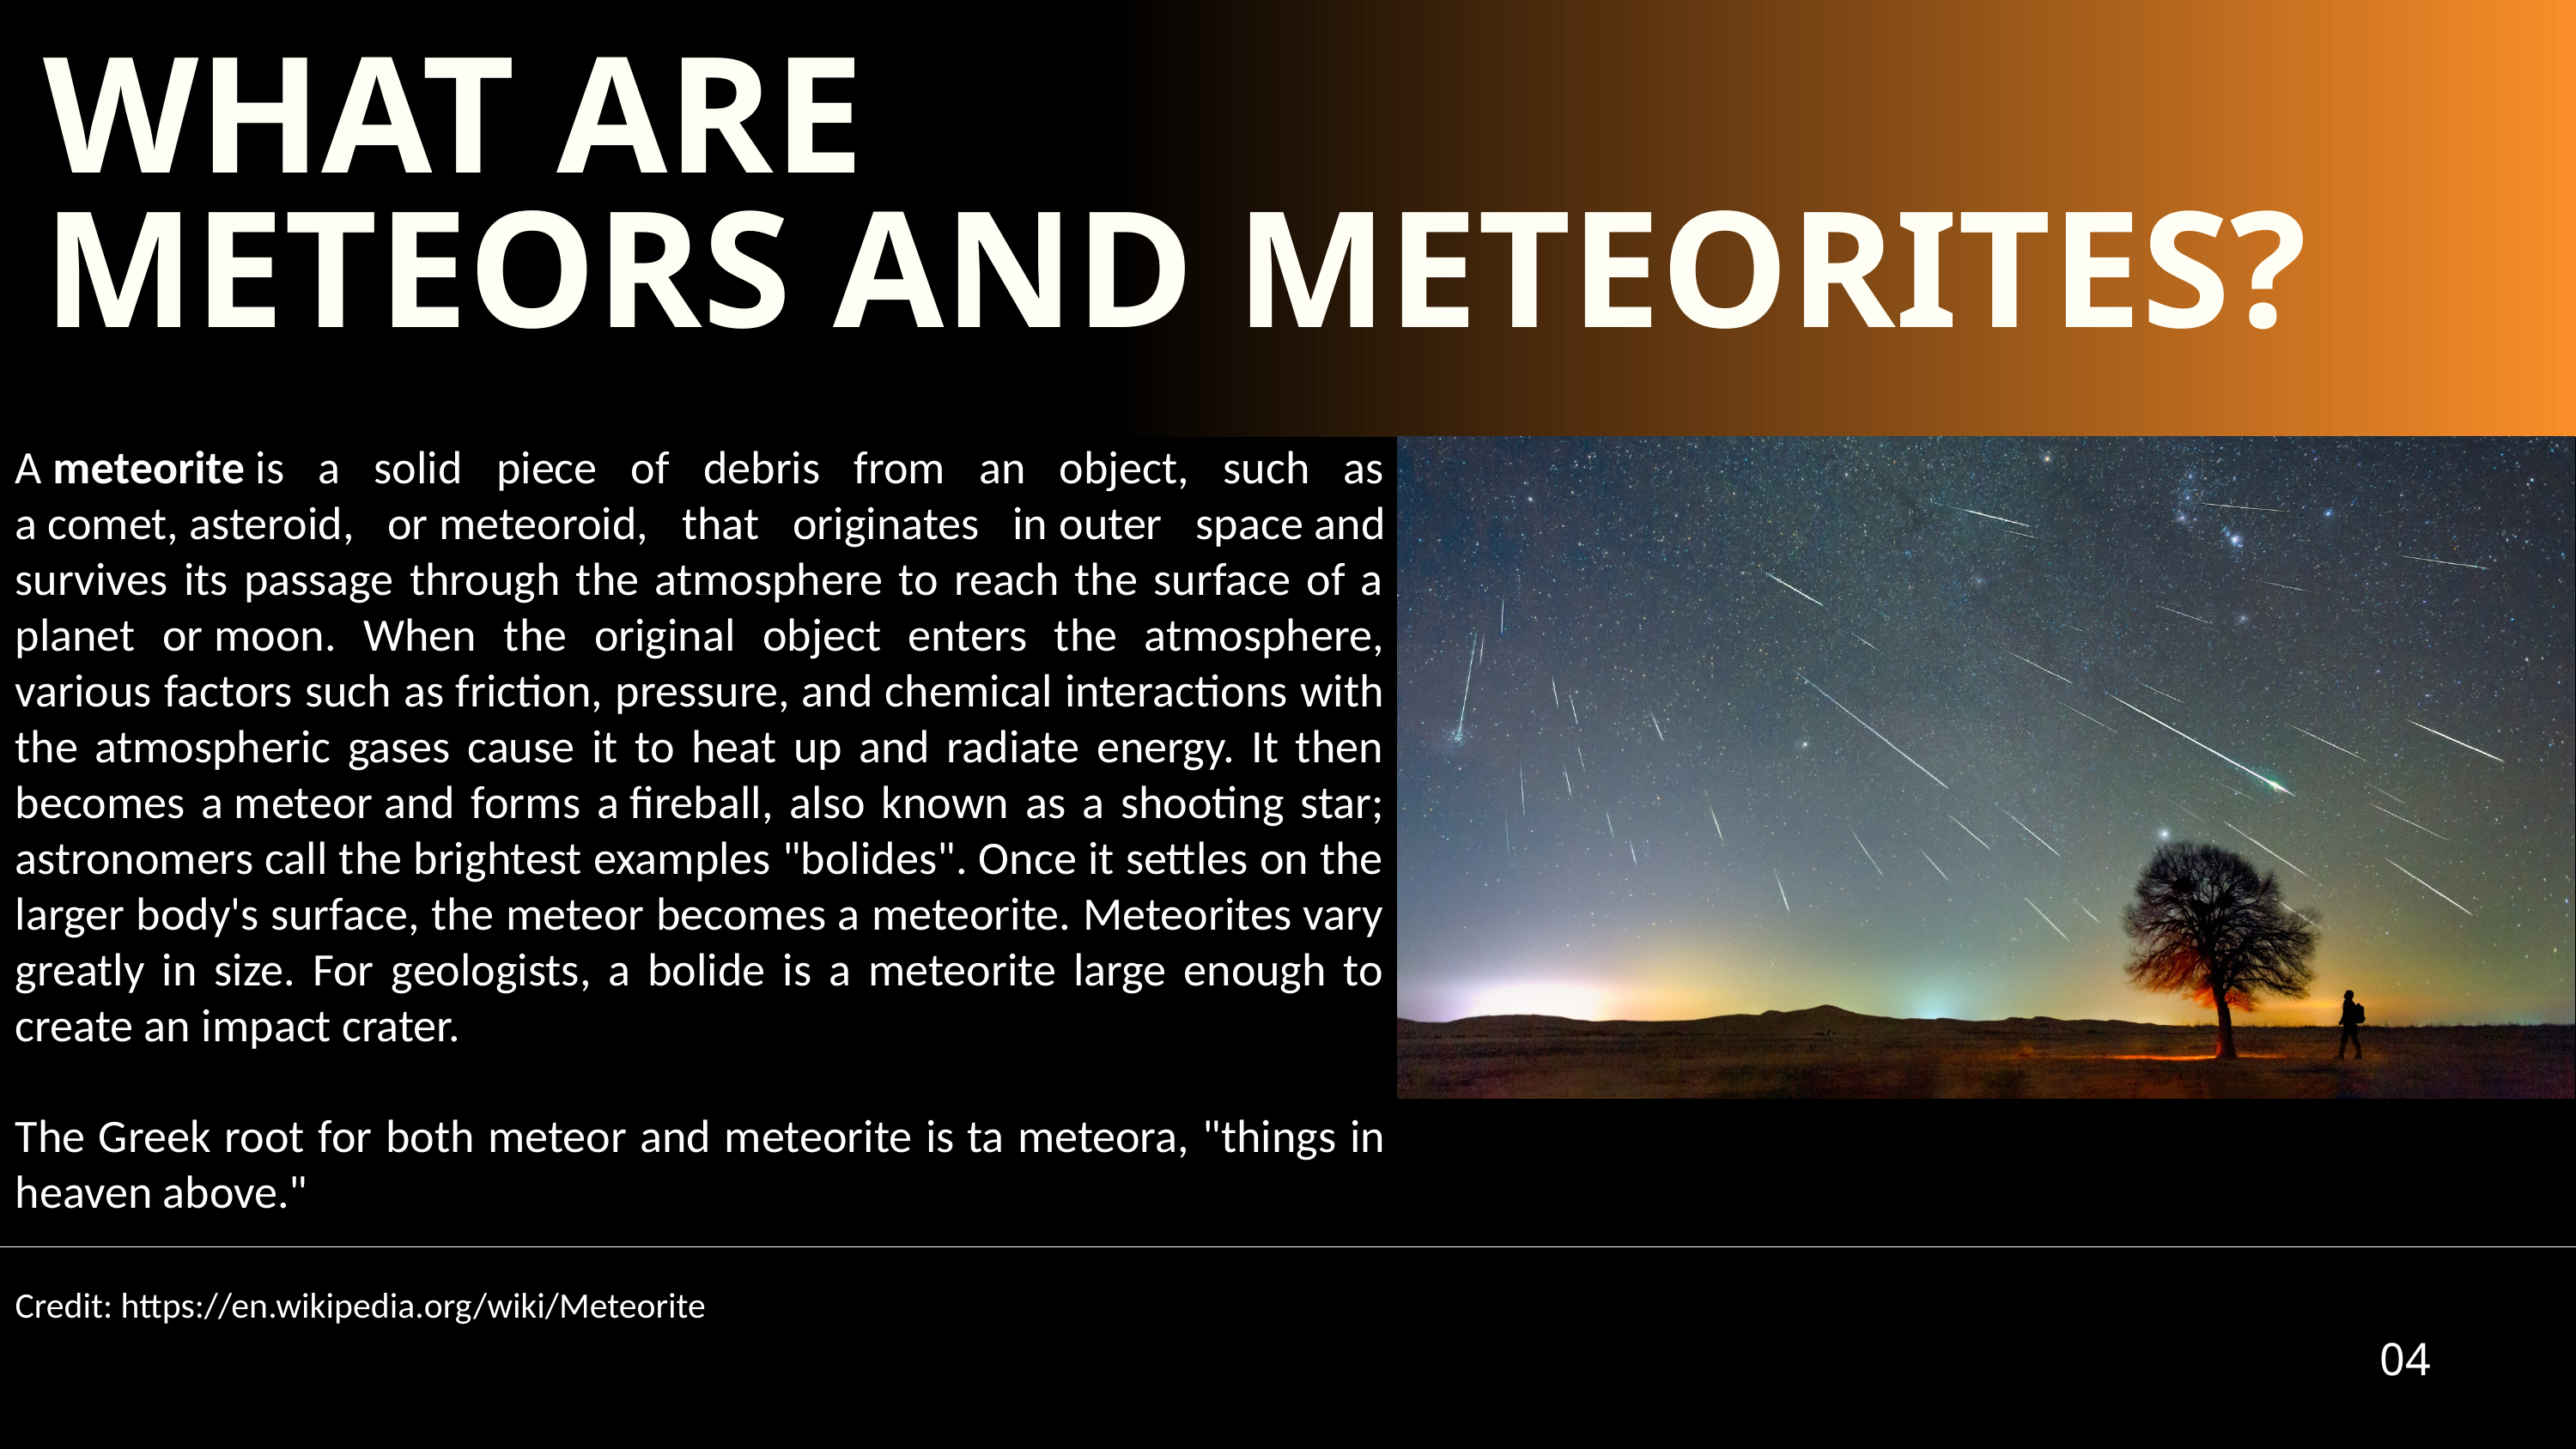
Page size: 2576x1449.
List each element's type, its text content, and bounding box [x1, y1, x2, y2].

text_box A meteorite is a solid piece of debris from an object, such as a comet, asteroid, or meteoroid, that originates in outer space and survives its passage through the atmosphere to reach the surface of a planet or moon. When the original object enters the atmosphere, various factors such as friction, pressure, and chemical interactions with the atmospheric gases cause it to heat up and radiate energy. It then becomes a meteor and forms a fireball, also known as a shooting star; astronomers call the brightest examples "bolides". Once it settles on the larger body's surface, the meteor becomes a meteorite. Meteorites vary greatly in size. For geologists, a bolide is a meteorite large enough to create an impact crater. The Greek root for both meteor and meteorite is ta meteora, "things in heaven above." [15, 437, 1386, 1218]
picture [1397, 436, 2575, 1100]
text_box Credit: https://en.wikipedia.org/wiki/Meteorite [15, 1282, 1158, 1326]
text_box WHAT ARE METEORS AND METEORITES? [43, 49, 1097, 360]
text_box 04 [1810, 1320, 2432, 1385]
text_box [1103, 0, 2576, 438]
